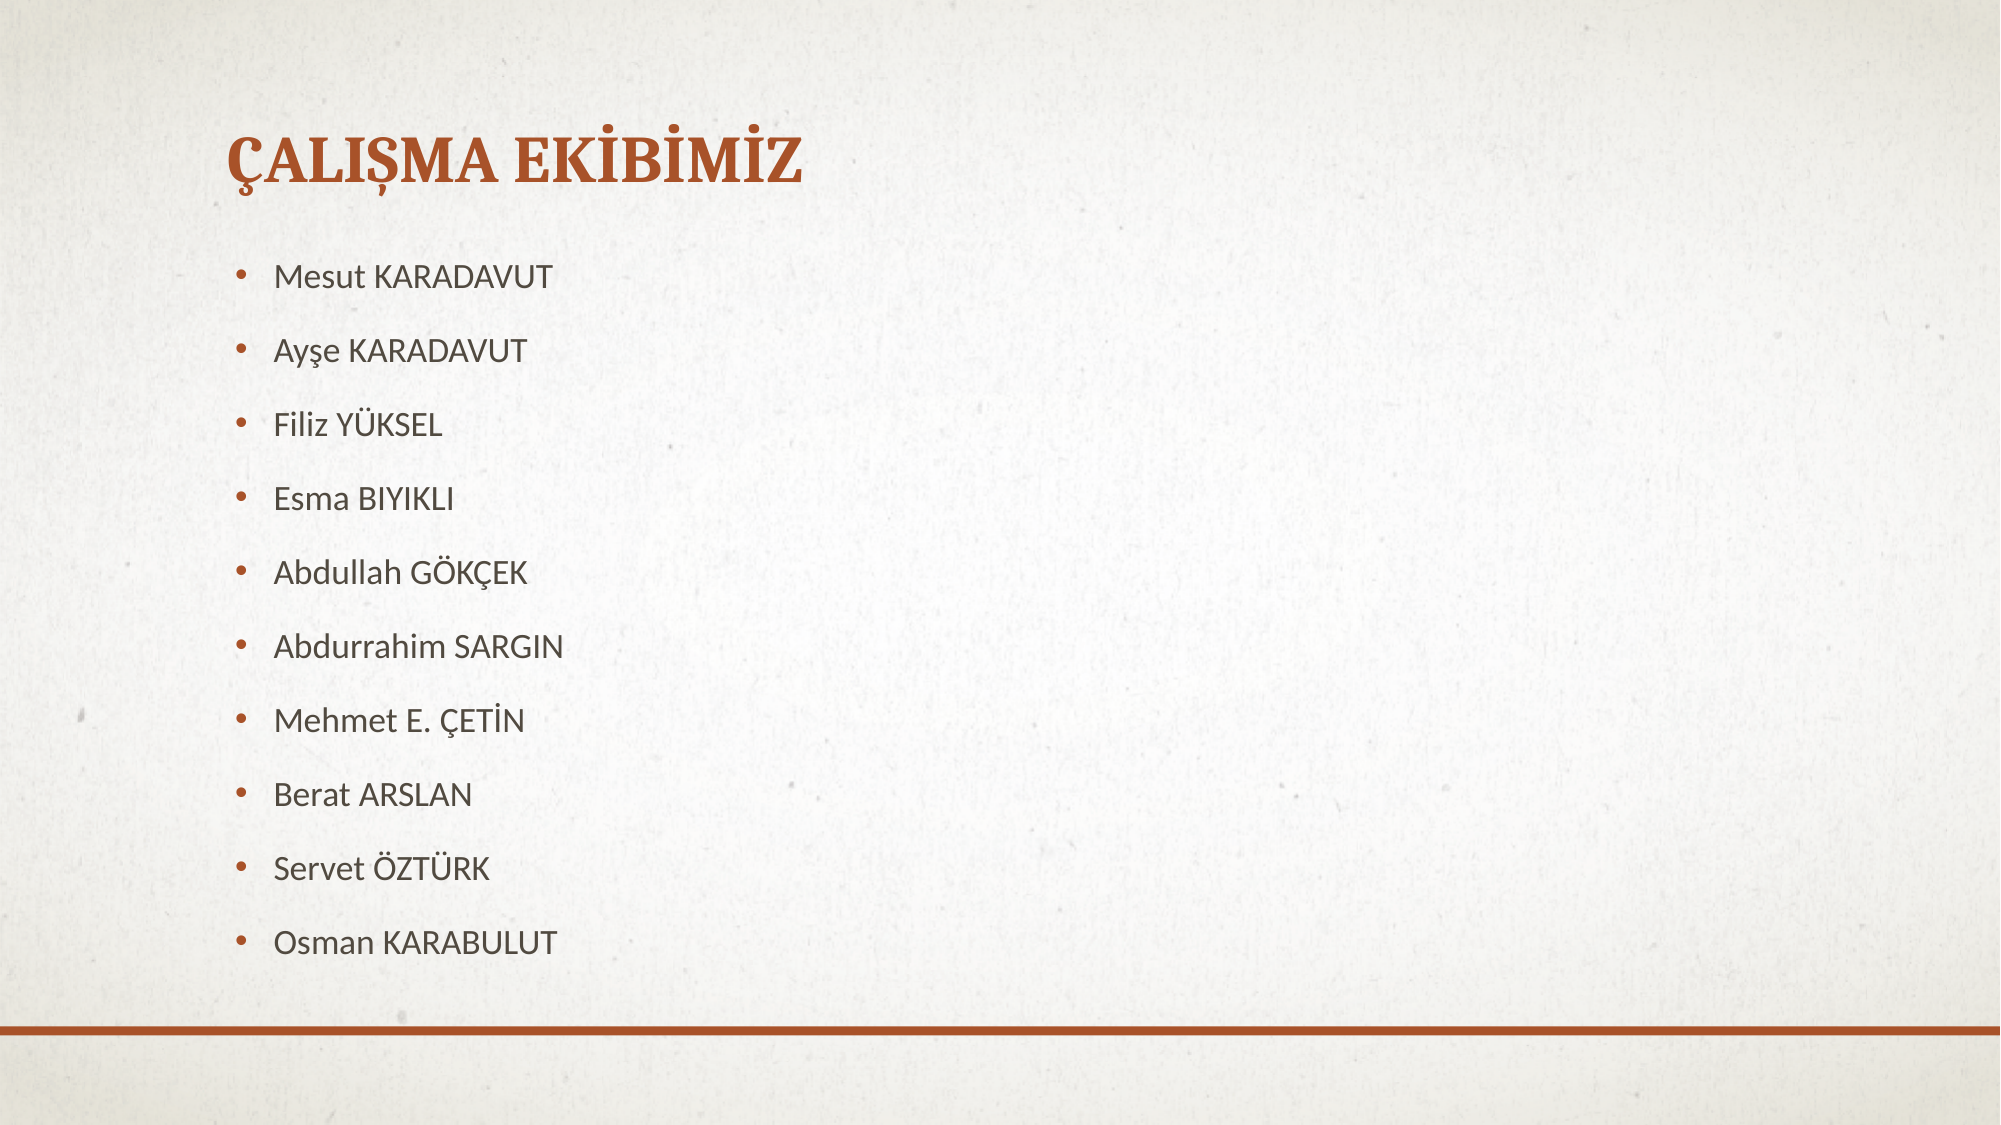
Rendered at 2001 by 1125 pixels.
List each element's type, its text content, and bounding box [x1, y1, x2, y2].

list Mesut KARADAVUT Ayşe KARADAVUT Filiz YÜKSEL Esma BIYIKLI Abdullah GÖKÇEK Abdurrahim SARGIN Mehmet E. ÇETİN Berat ARSLAN Servet ÖZTÜRK Osman KARABULUT [212, 249, 1788, 975]
picture [0, 0, 2001, 1125]
title ÇALIŞMA EKİBİMİZ [212, 62, 1788, 249]
